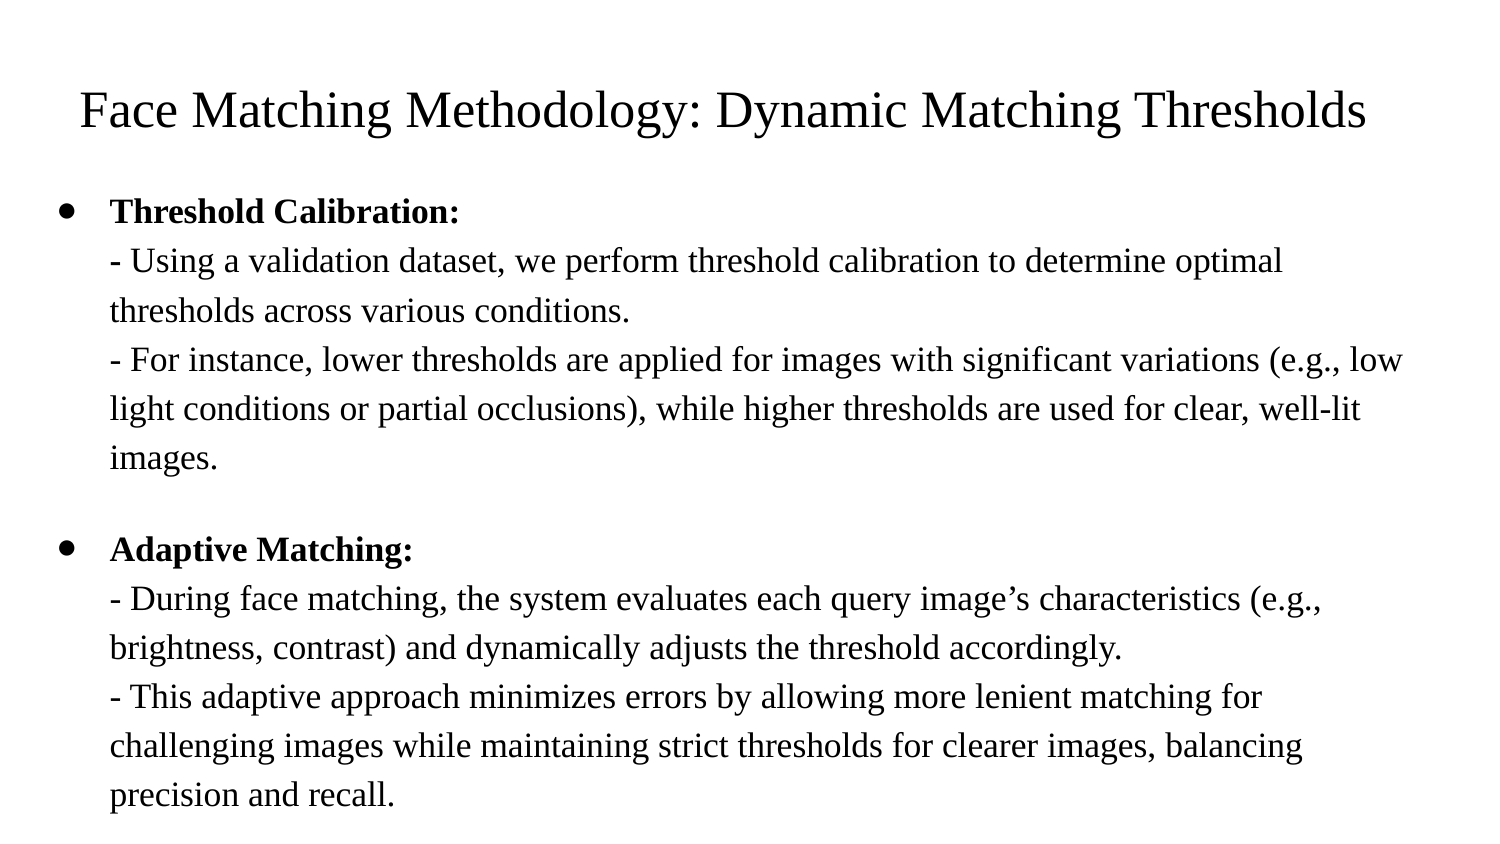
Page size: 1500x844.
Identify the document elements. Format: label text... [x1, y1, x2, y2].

title Face Matching Methodology: Dynamic Matching Thresholds [51, 60, 1449, 155]
list Threshold Calibration: - Using a validation dataset, we perform threshold calibration to determine optimal thresholds across various conditions. - For instance, lower thresholds are applied for images with significant variations (e.g., low light conditions or partial occlusions), while higher thresholds are used for clear, well-lit images. Adaptive Matching: - During face matching, the system evaluates each query image’s characteristics (e.g., brightness, contrast) and dynamically adjusts the threshold accordingly. - This adaptive approach minimizes errors by allowing more lenient matching for challenging images while maintaining strict thresholds for clearer images, balancing precision and recall. [23, 166, 1449, 832]
